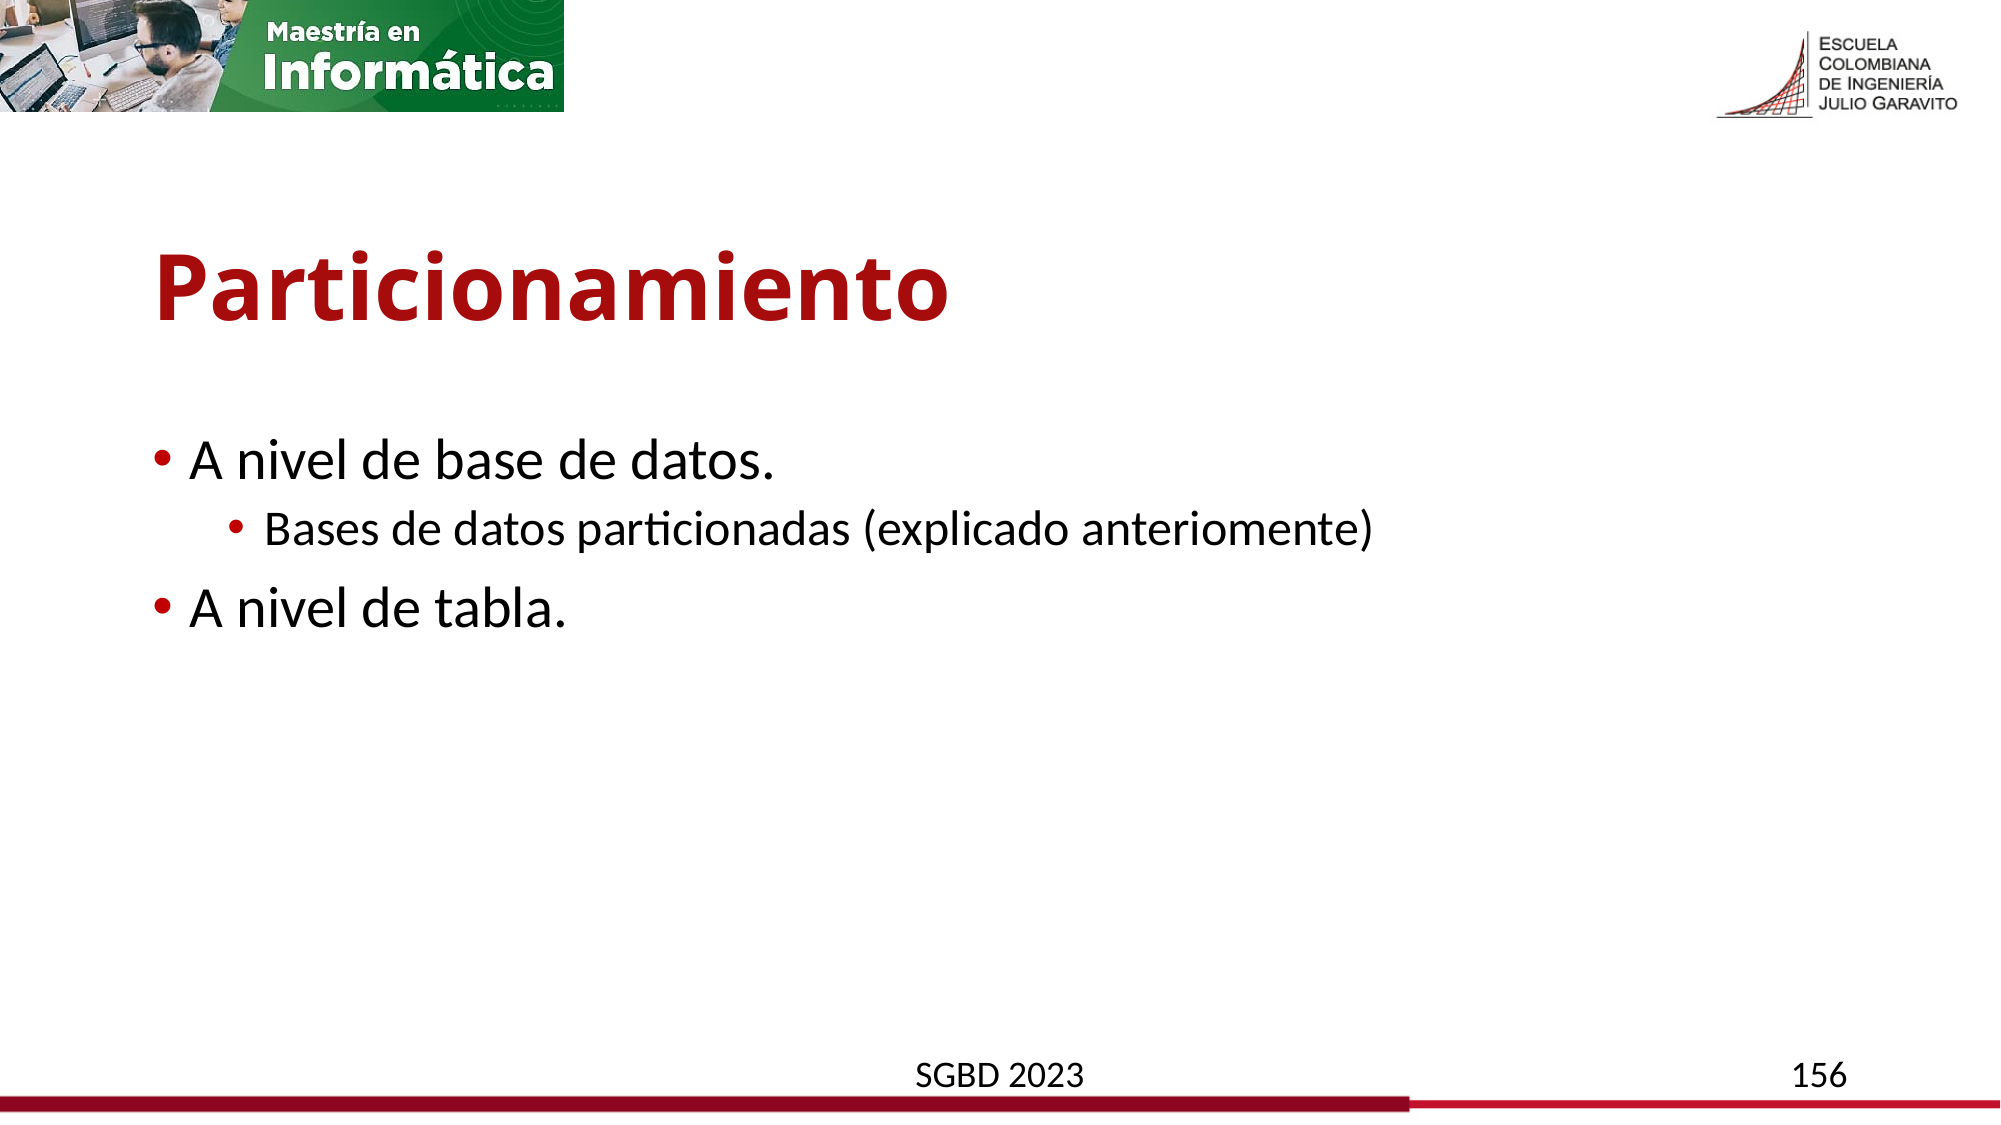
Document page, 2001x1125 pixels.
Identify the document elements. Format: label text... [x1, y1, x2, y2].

picture [0, 0, 2001, 1125]
list A nivel de base de datos. Bases de datos particionadas (explicado anteriomente) A nivel de tabla. [137, 421, 1863, 1050]
slide_number 156 [1412, 1042, 1863, 1103]
title Particionamiento [137, 182, 1863, 400]
footer SGBD 2023 [662, 1042, 1338, 1103]
